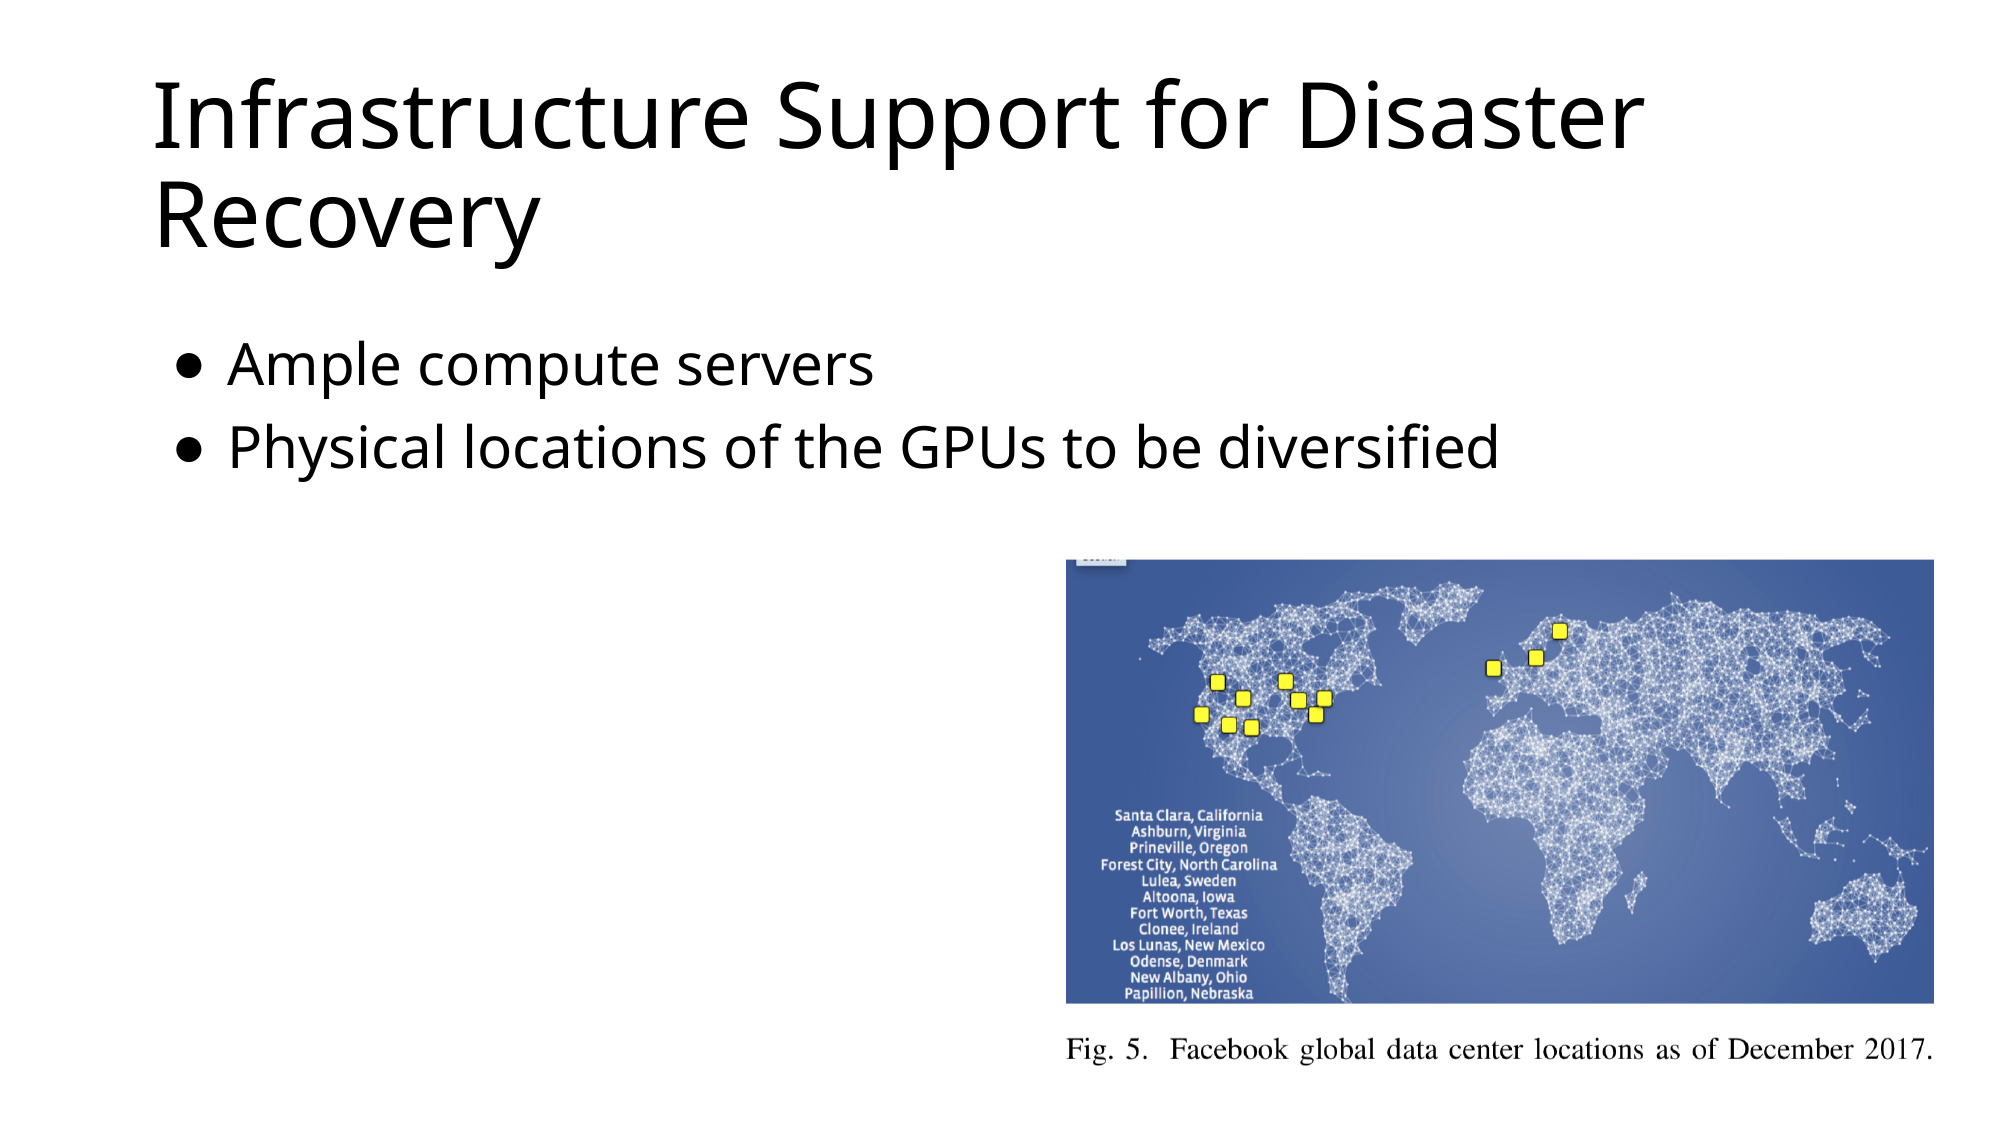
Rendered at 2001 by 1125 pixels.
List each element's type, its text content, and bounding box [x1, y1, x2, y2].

picture [1043, 538, 1964, 1101]
title Infrastructure Support for Disaster Recovery [137, 59, 1863, 278]
list Ample compute servers Physical locations of the GPUs to be diversified [137, 299, 1863, 517]
